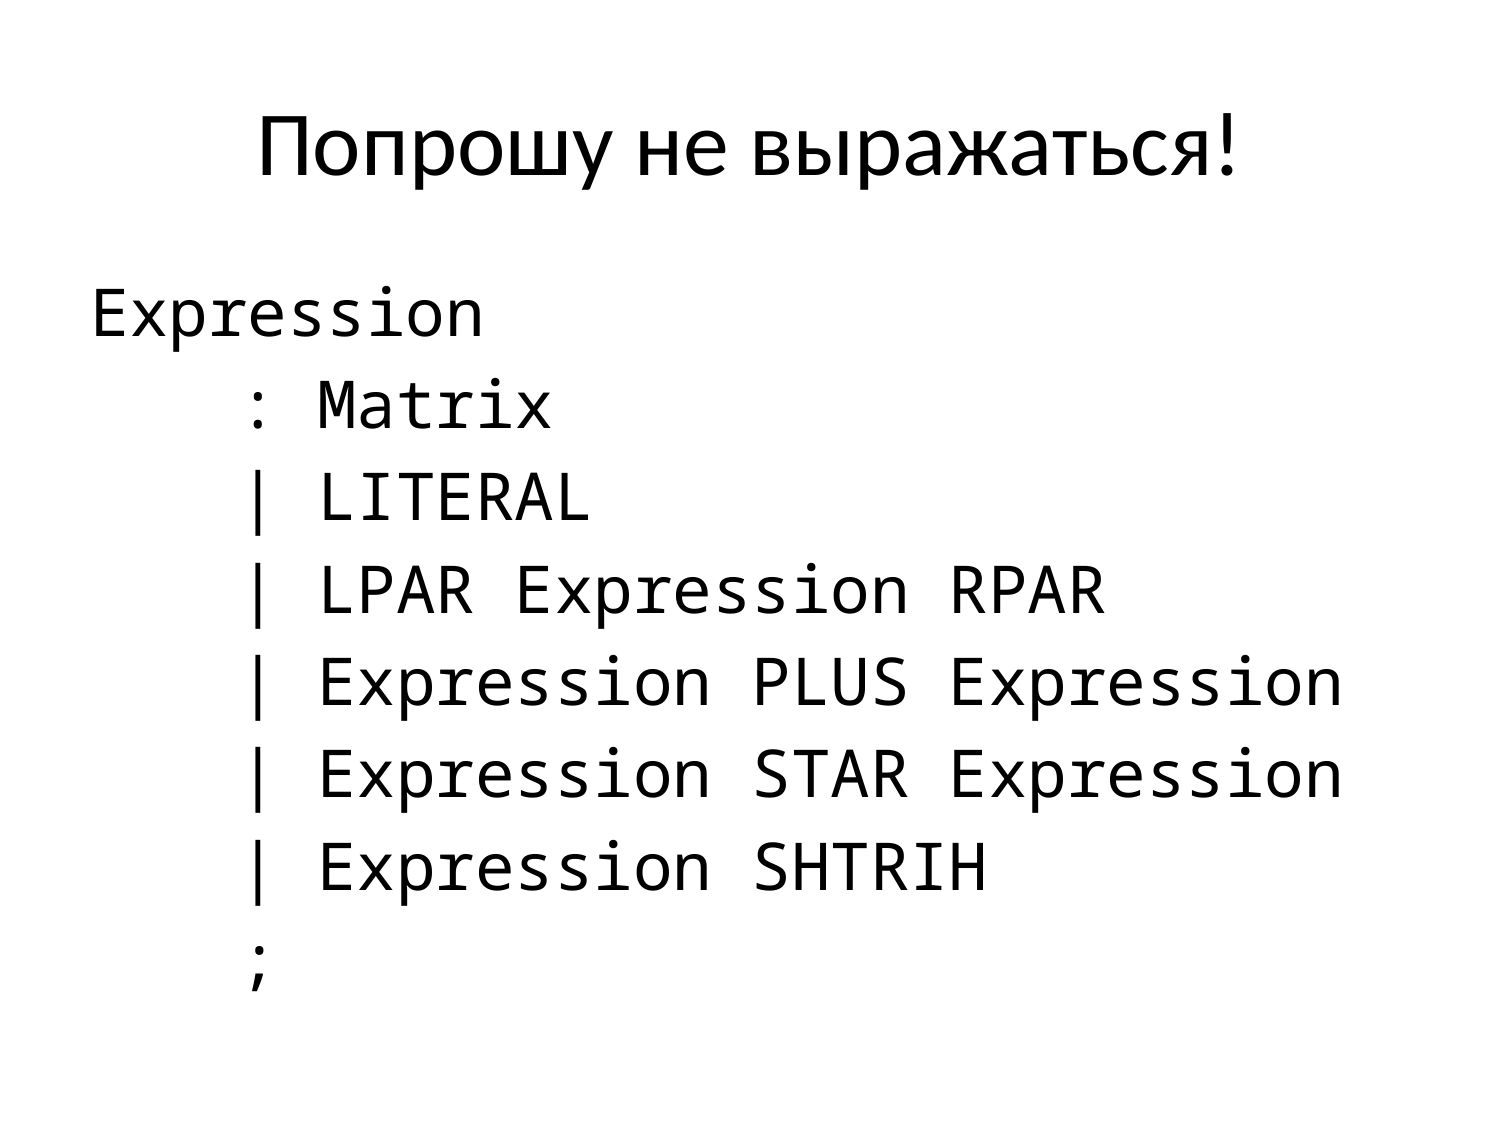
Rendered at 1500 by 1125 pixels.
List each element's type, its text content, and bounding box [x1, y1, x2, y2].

title Попрошу не выражаться! [75, 45, 1425, 233]
list Expression : Matrix | LITERAL | LPAR Expression RPAR | Expression PLUS Expression | Expression STAR Expression | Expression SHTRIH ; [75, 262, 1425, 1005]
